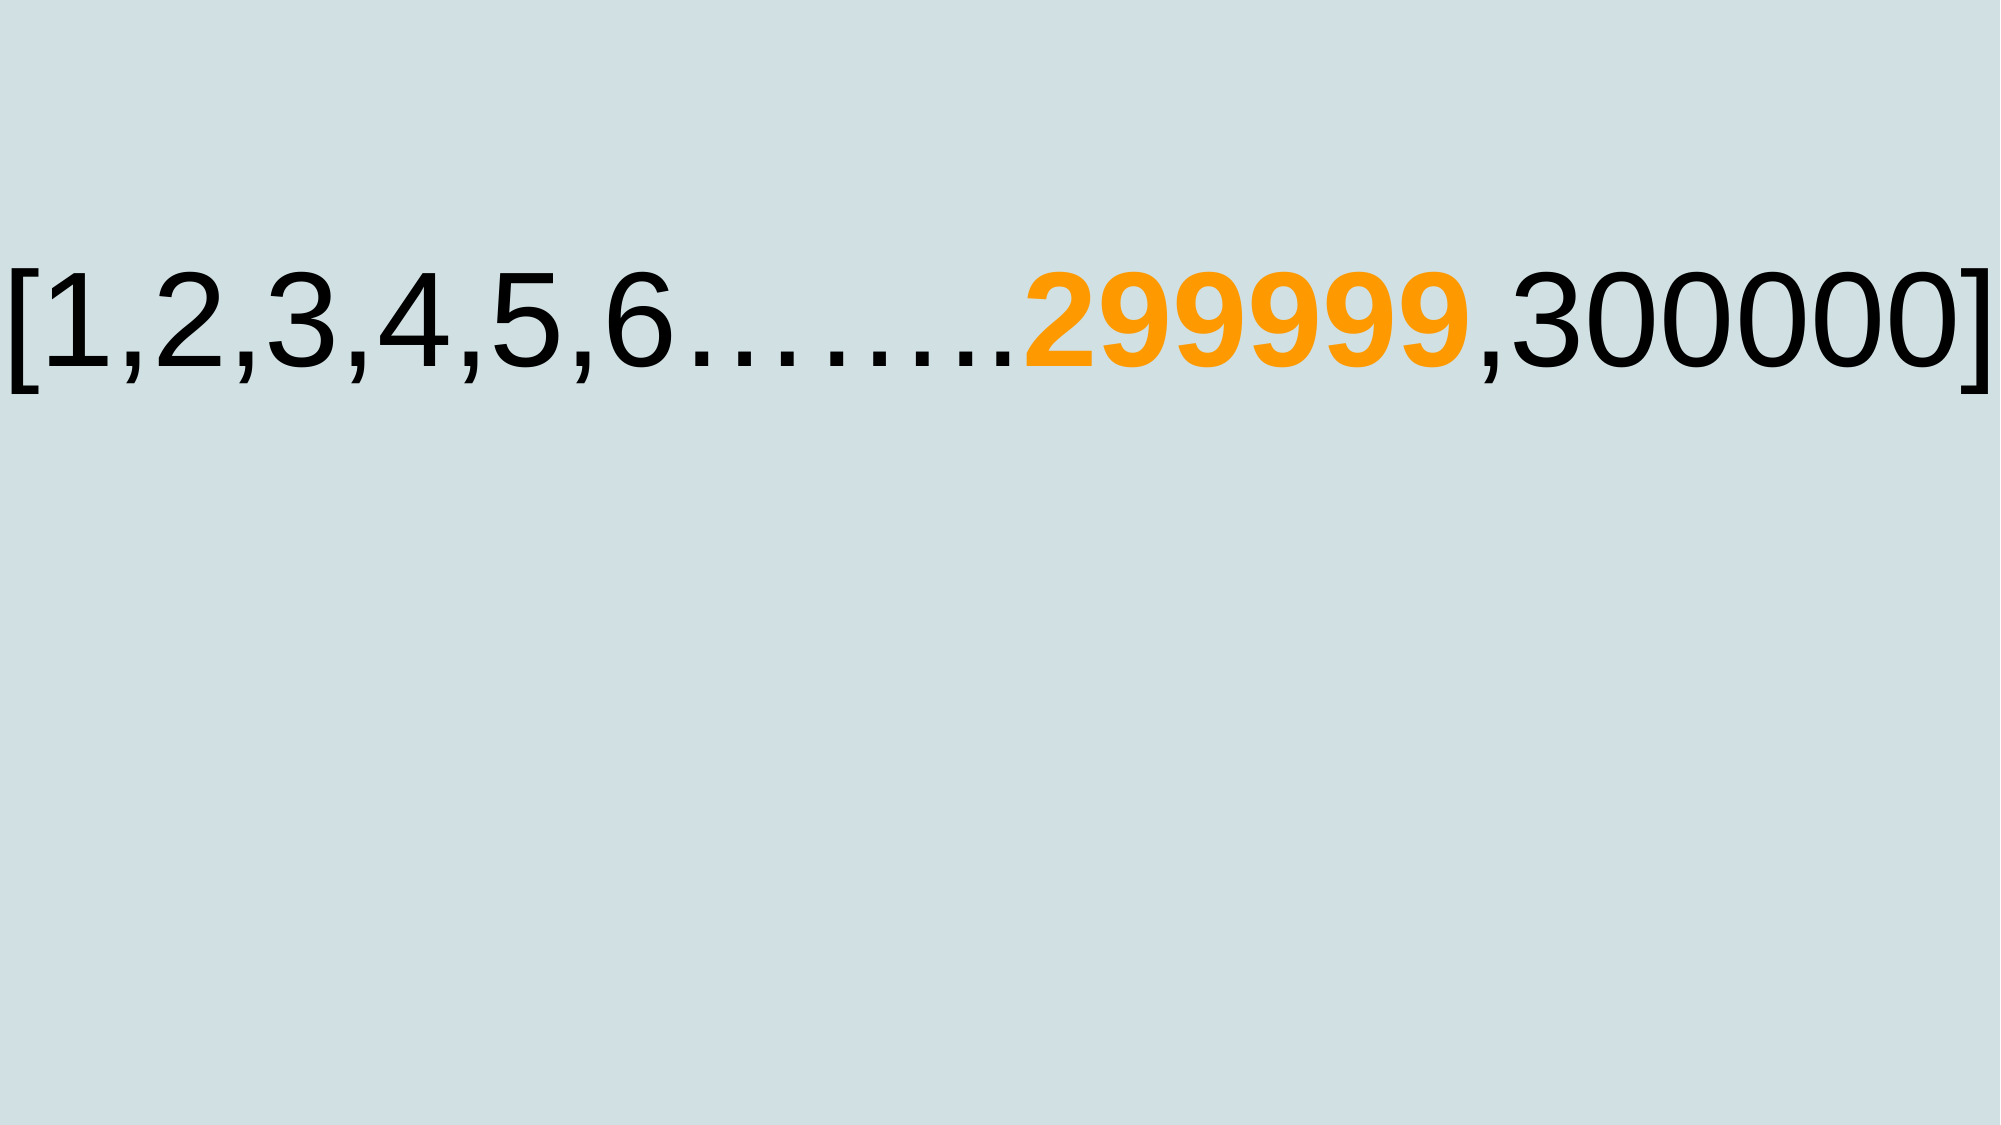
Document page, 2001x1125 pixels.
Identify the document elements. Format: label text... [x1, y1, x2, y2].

title [1,2,3,4,5,6……..299999,300000] [0, 207, 2000, 1067]
